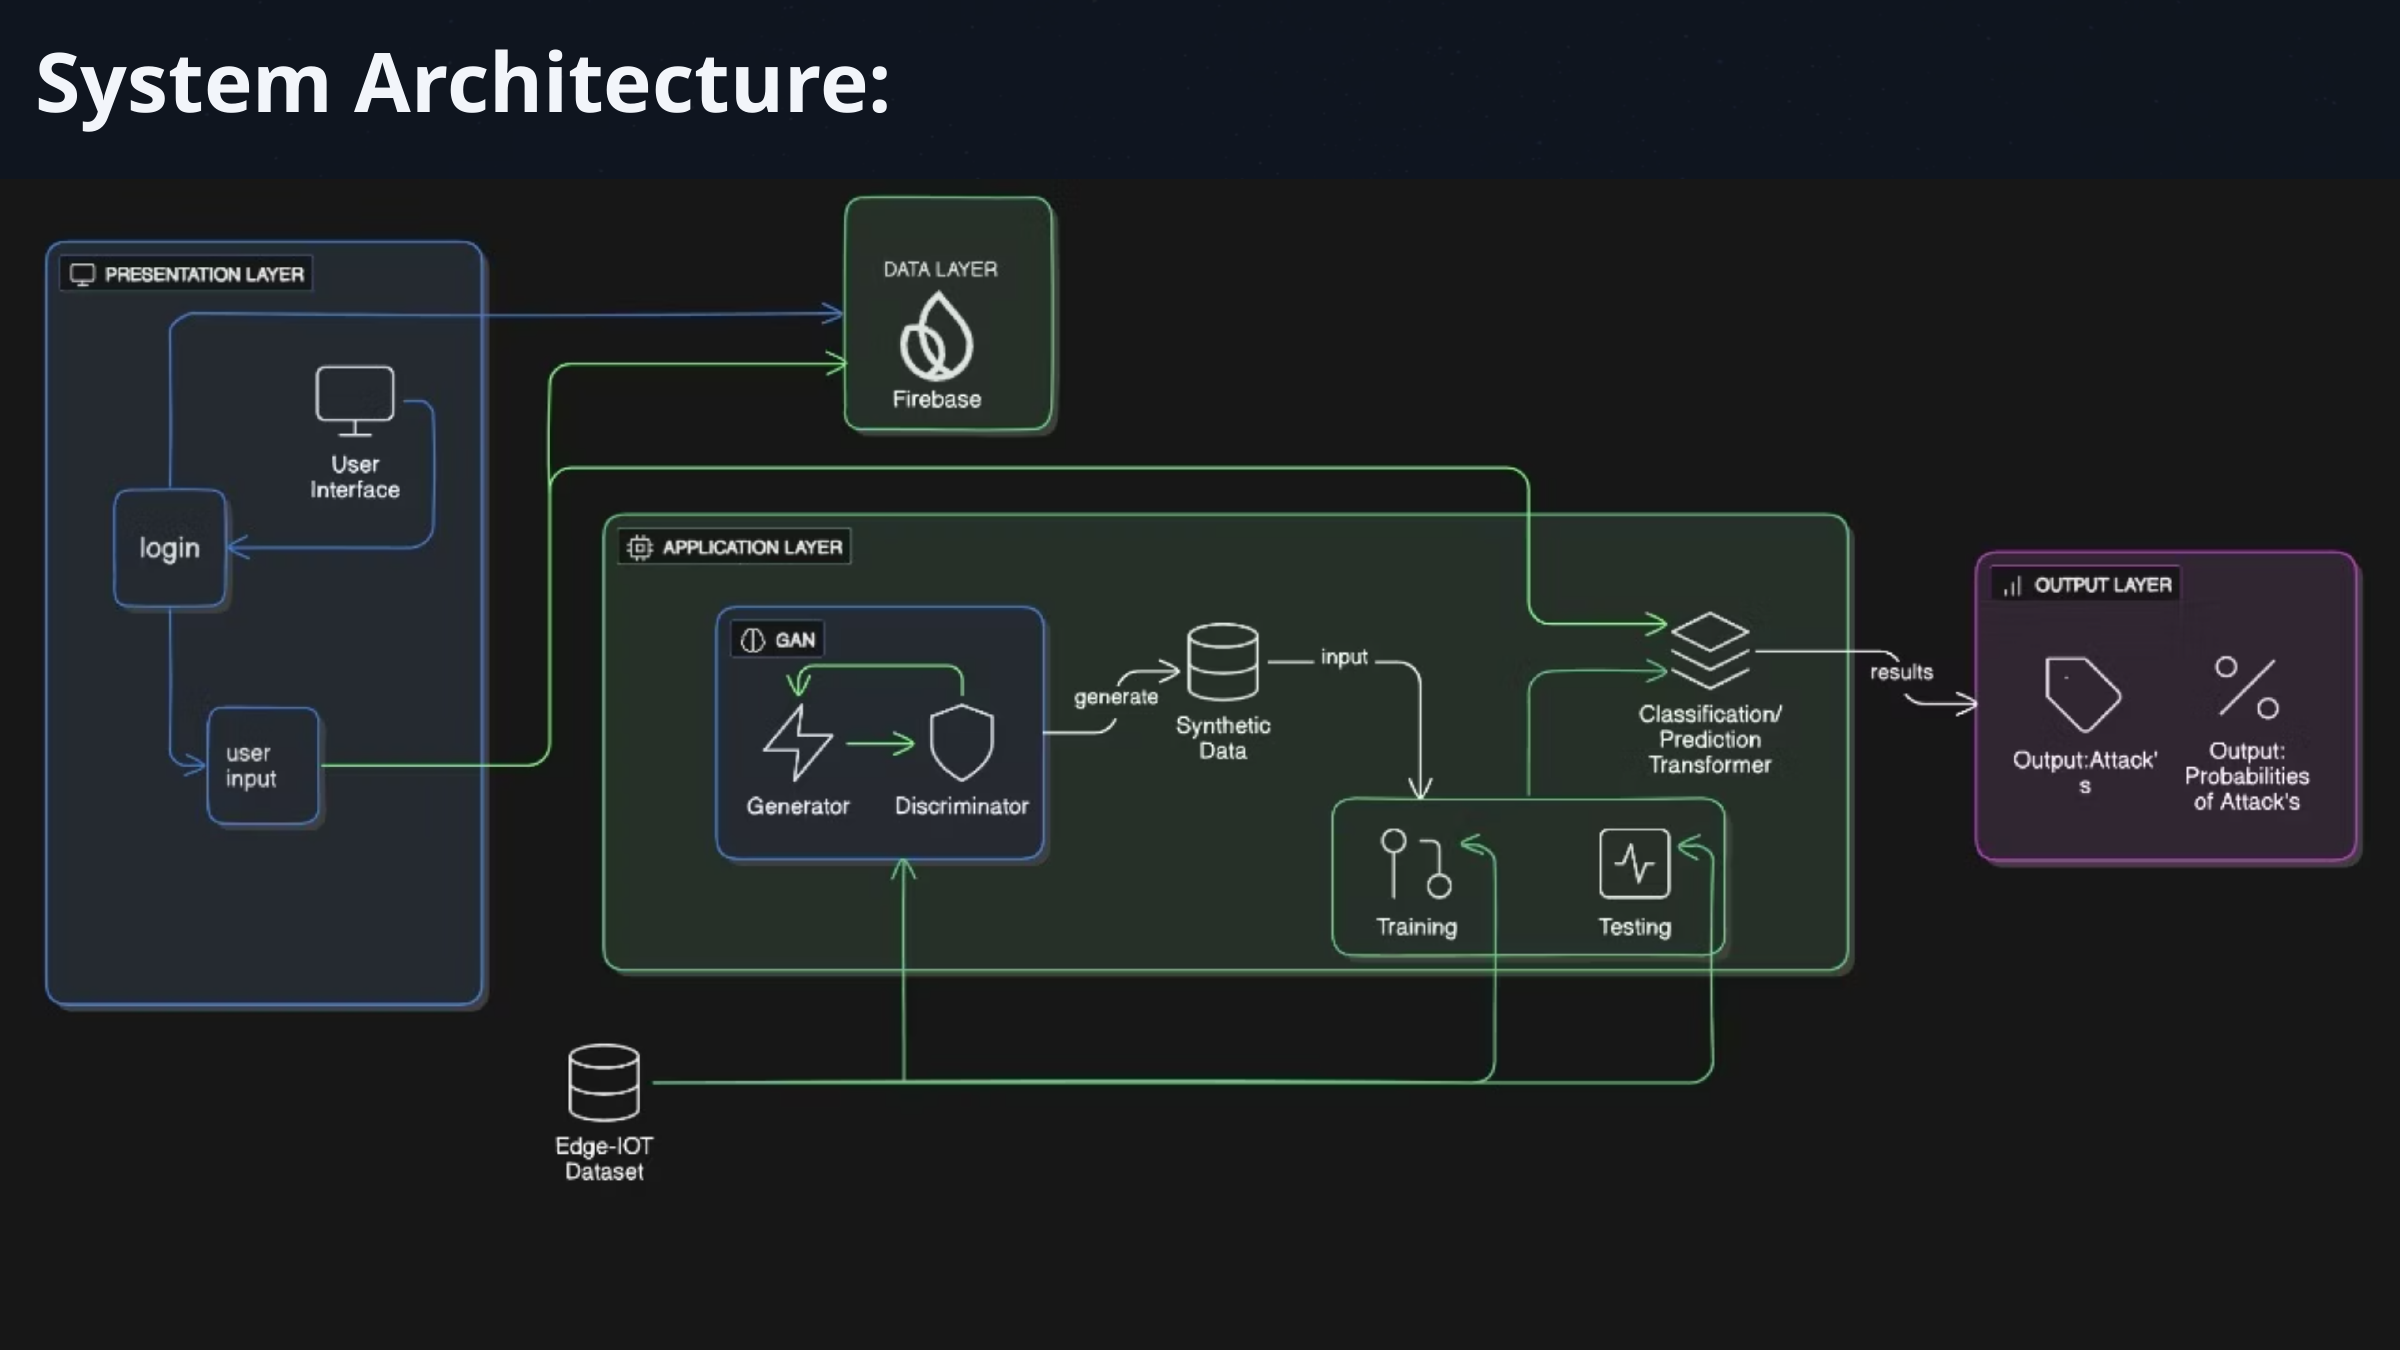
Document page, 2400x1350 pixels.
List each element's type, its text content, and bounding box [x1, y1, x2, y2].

picture [0, 179, 2400, 1350]
text_box System Architecture: [35, 21, 917, 130]
